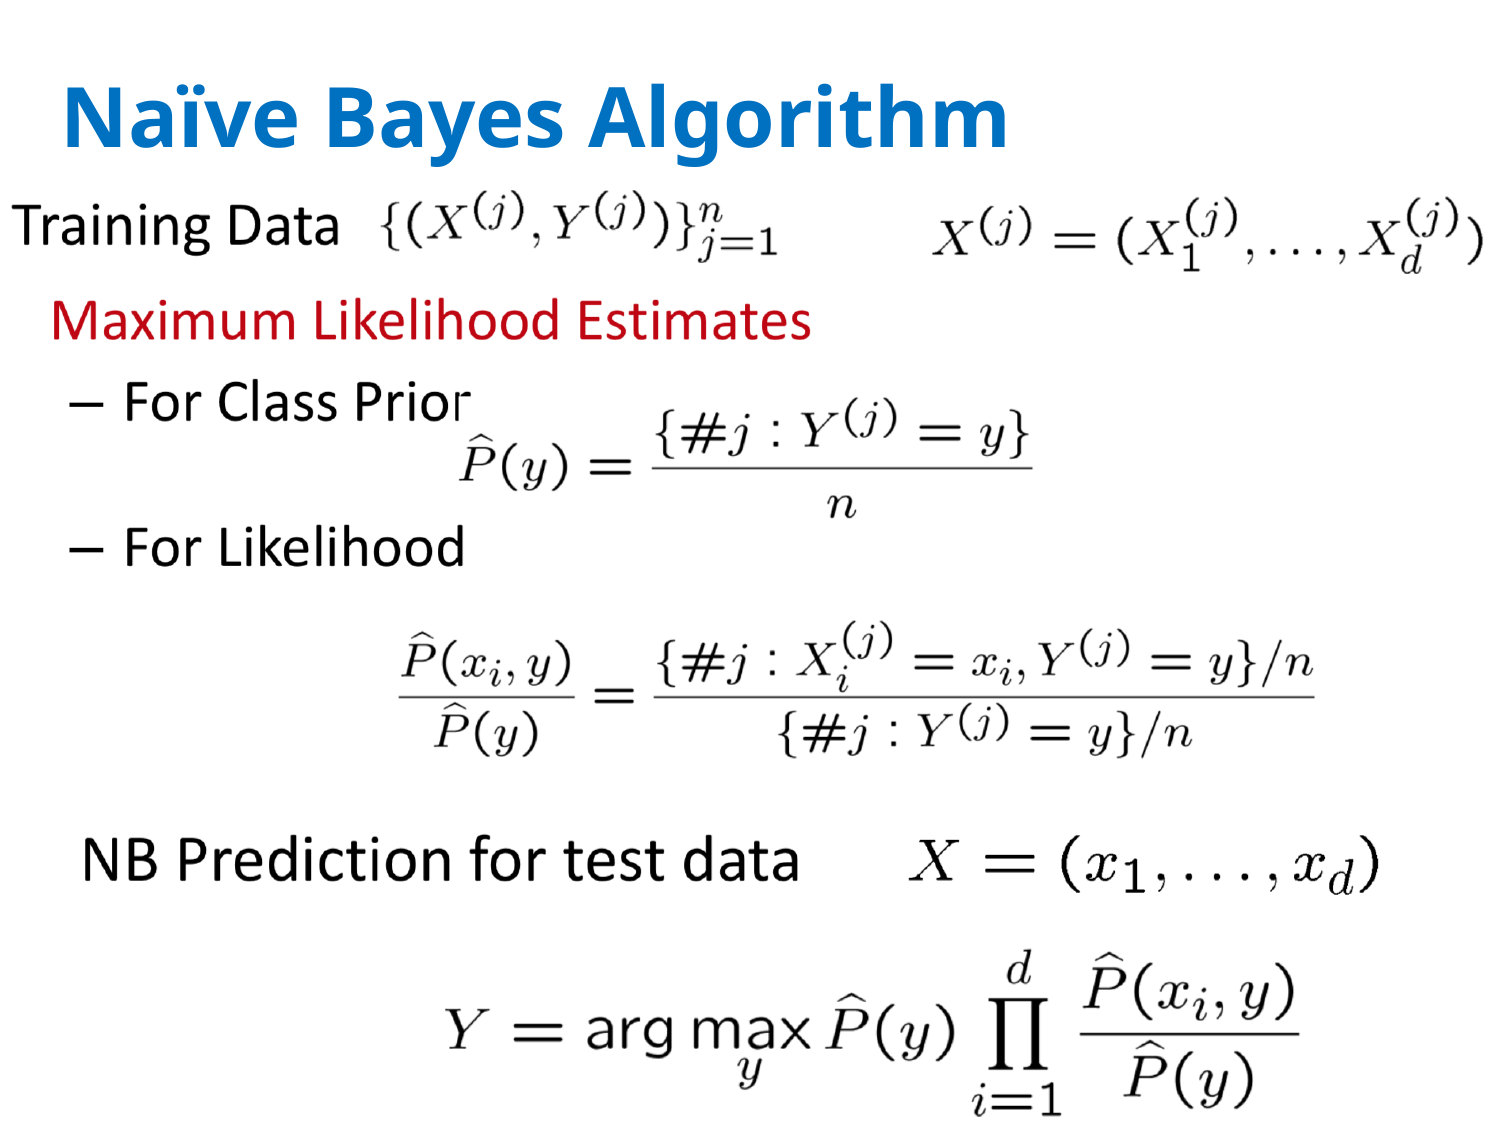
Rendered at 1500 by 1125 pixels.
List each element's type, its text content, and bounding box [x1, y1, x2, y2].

title Naïve Bayes Algorithm [45, 47, 1465, 178]
picture [67, 812, 1402, 1125]
picture [0, 179, 1500, 789]
